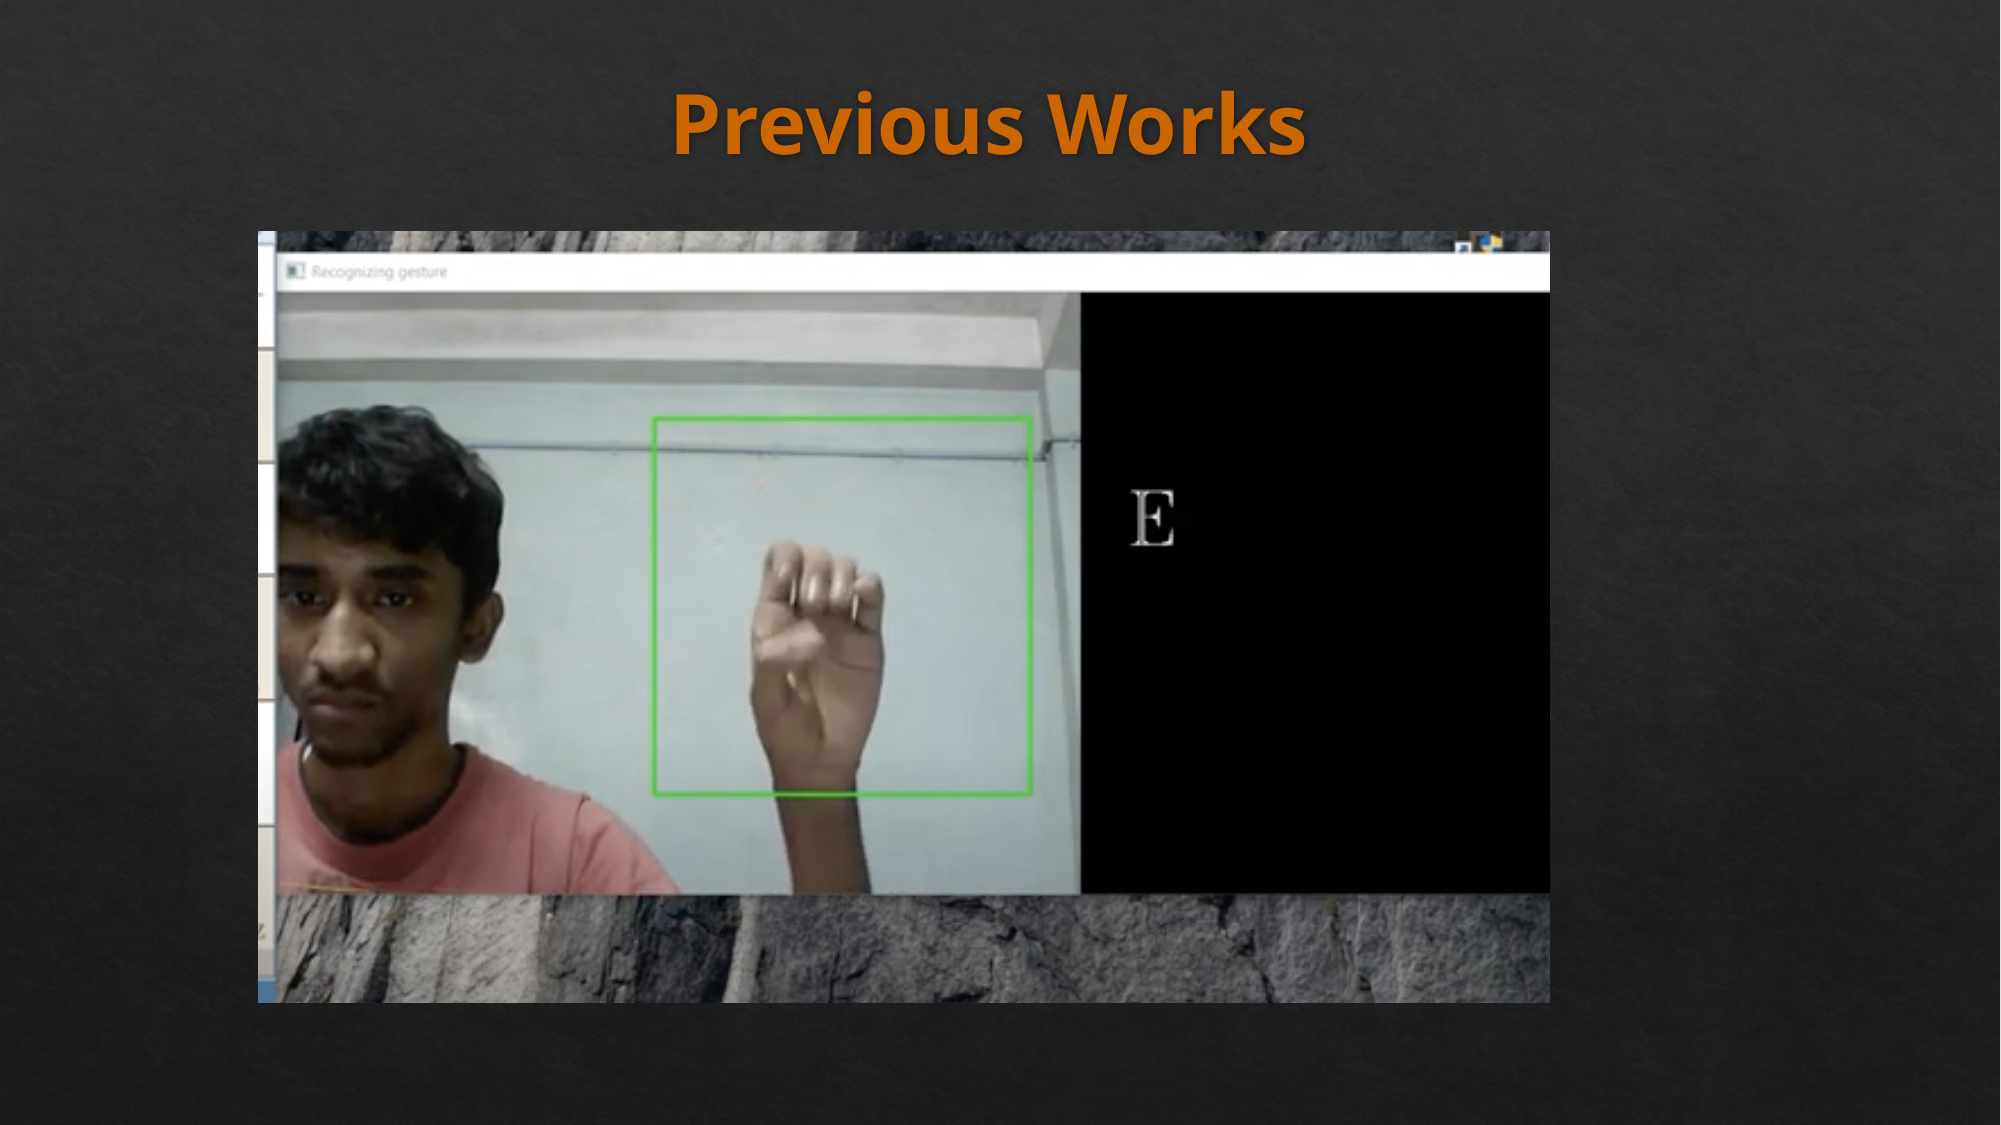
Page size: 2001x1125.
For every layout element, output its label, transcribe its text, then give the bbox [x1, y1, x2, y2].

title Previous Works [139, 41, 1839, 201]
picture [0, 0, 2001, 1125]
